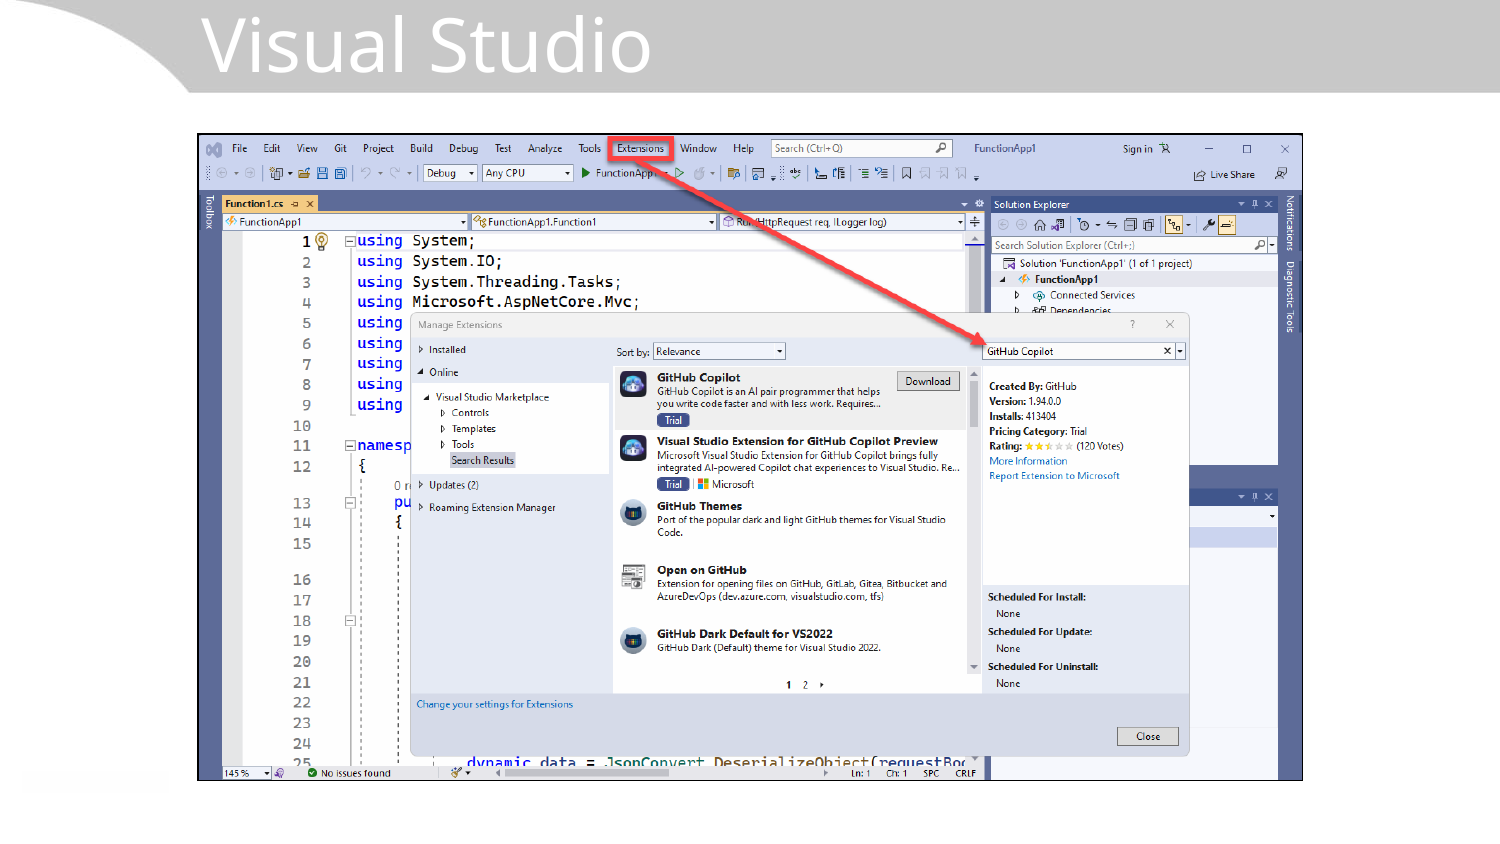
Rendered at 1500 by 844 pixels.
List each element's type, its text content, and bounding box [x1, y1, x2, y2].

picture [0, 0, 1500, 844]
title Visual Studio [186, 0, 1425, 82]
